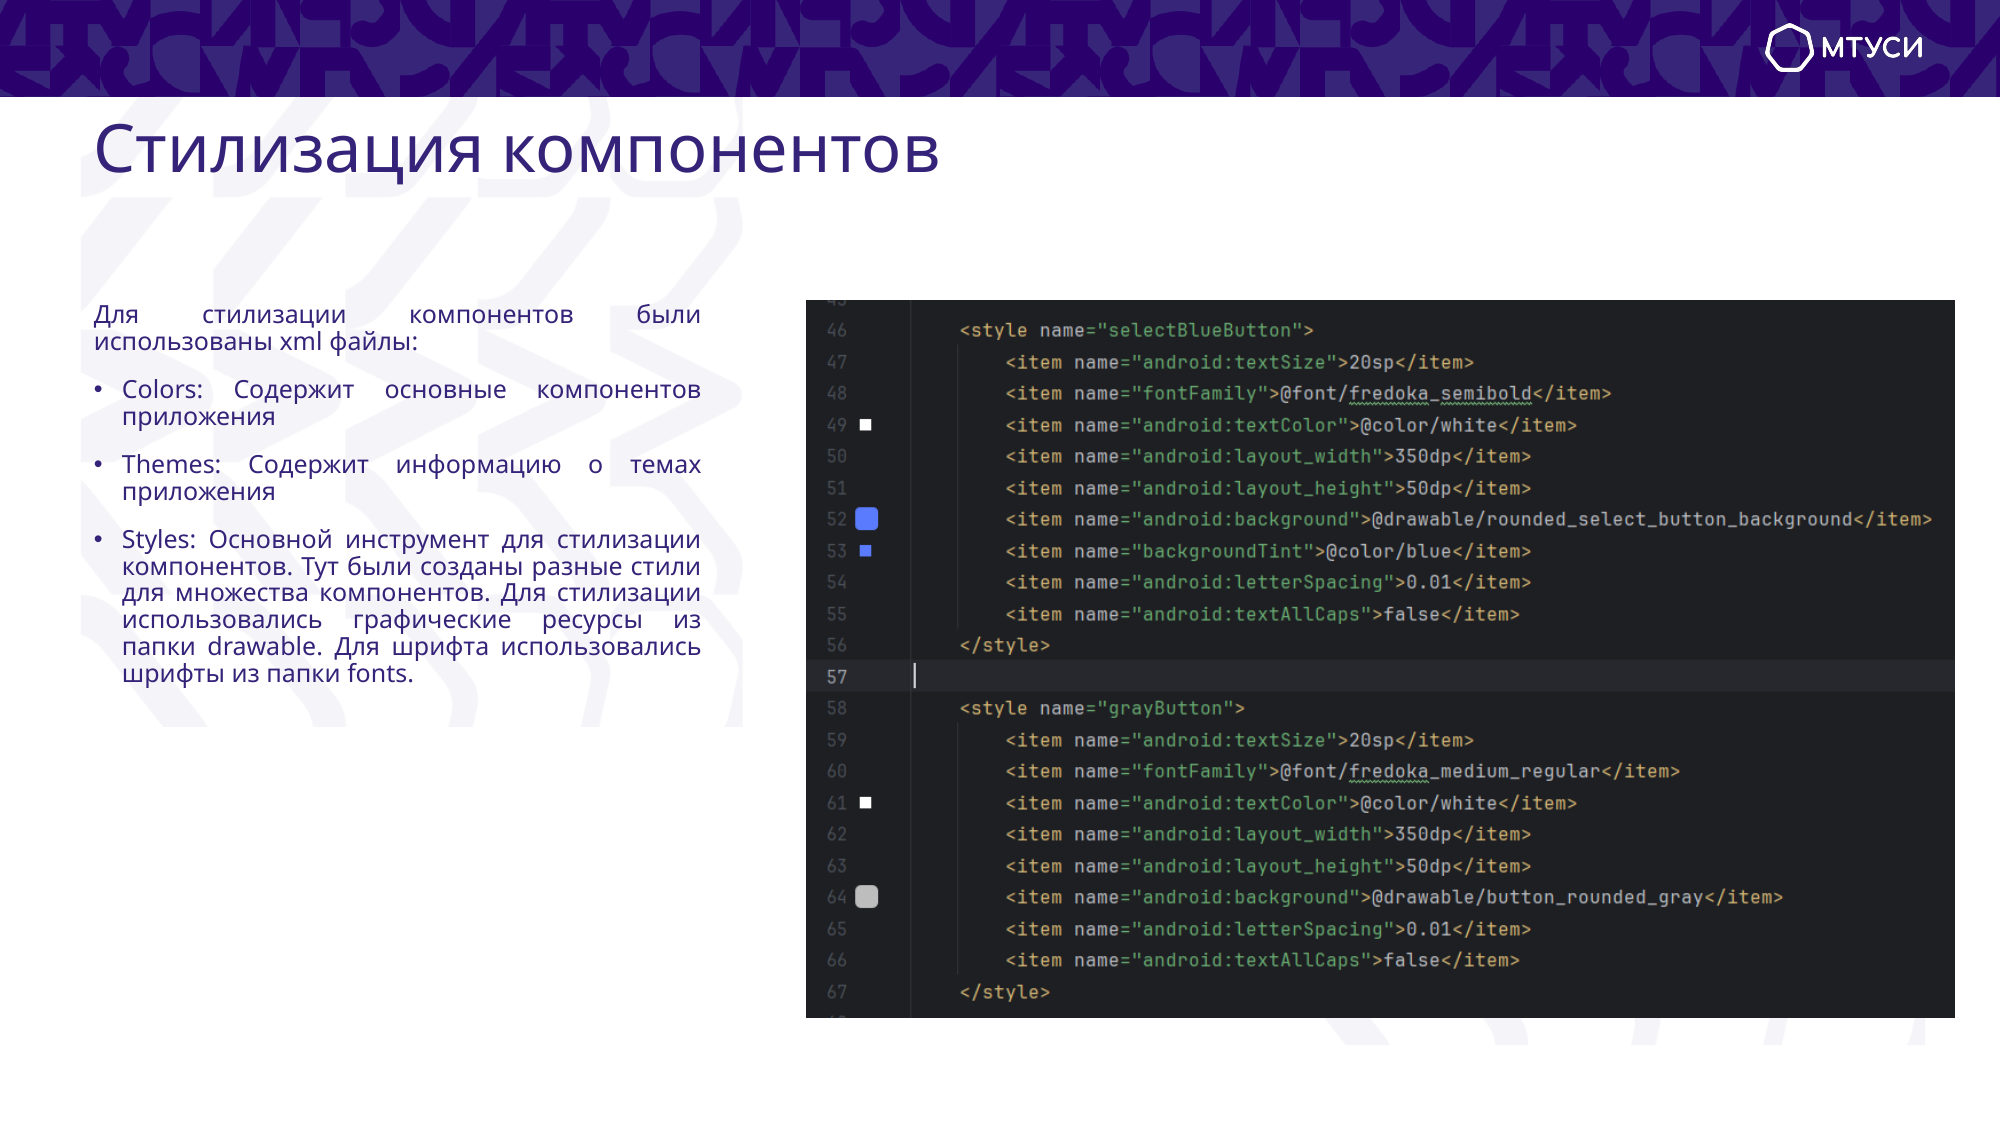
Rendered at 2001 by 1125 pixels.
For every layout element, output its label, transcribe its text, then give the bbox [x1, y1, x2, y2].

title Стилизация компонентов [78, 98, 1921, 286]
picture [0, 0, 2000, 1111]
list Для стилизации компонентов были использованы xml файлы: Colors: Содержит основные компонентов приложения Themes: Содержит информацию о темах приложения Styles: Основной инструмент для стилизации компонентов. Тут были созданы разные стили для множества компонентов. Для стилизации использовались графические ресурсы из папки drawable. Для шрифта использовались шрифты из папки fonts. [78, 294, 718, 901]
